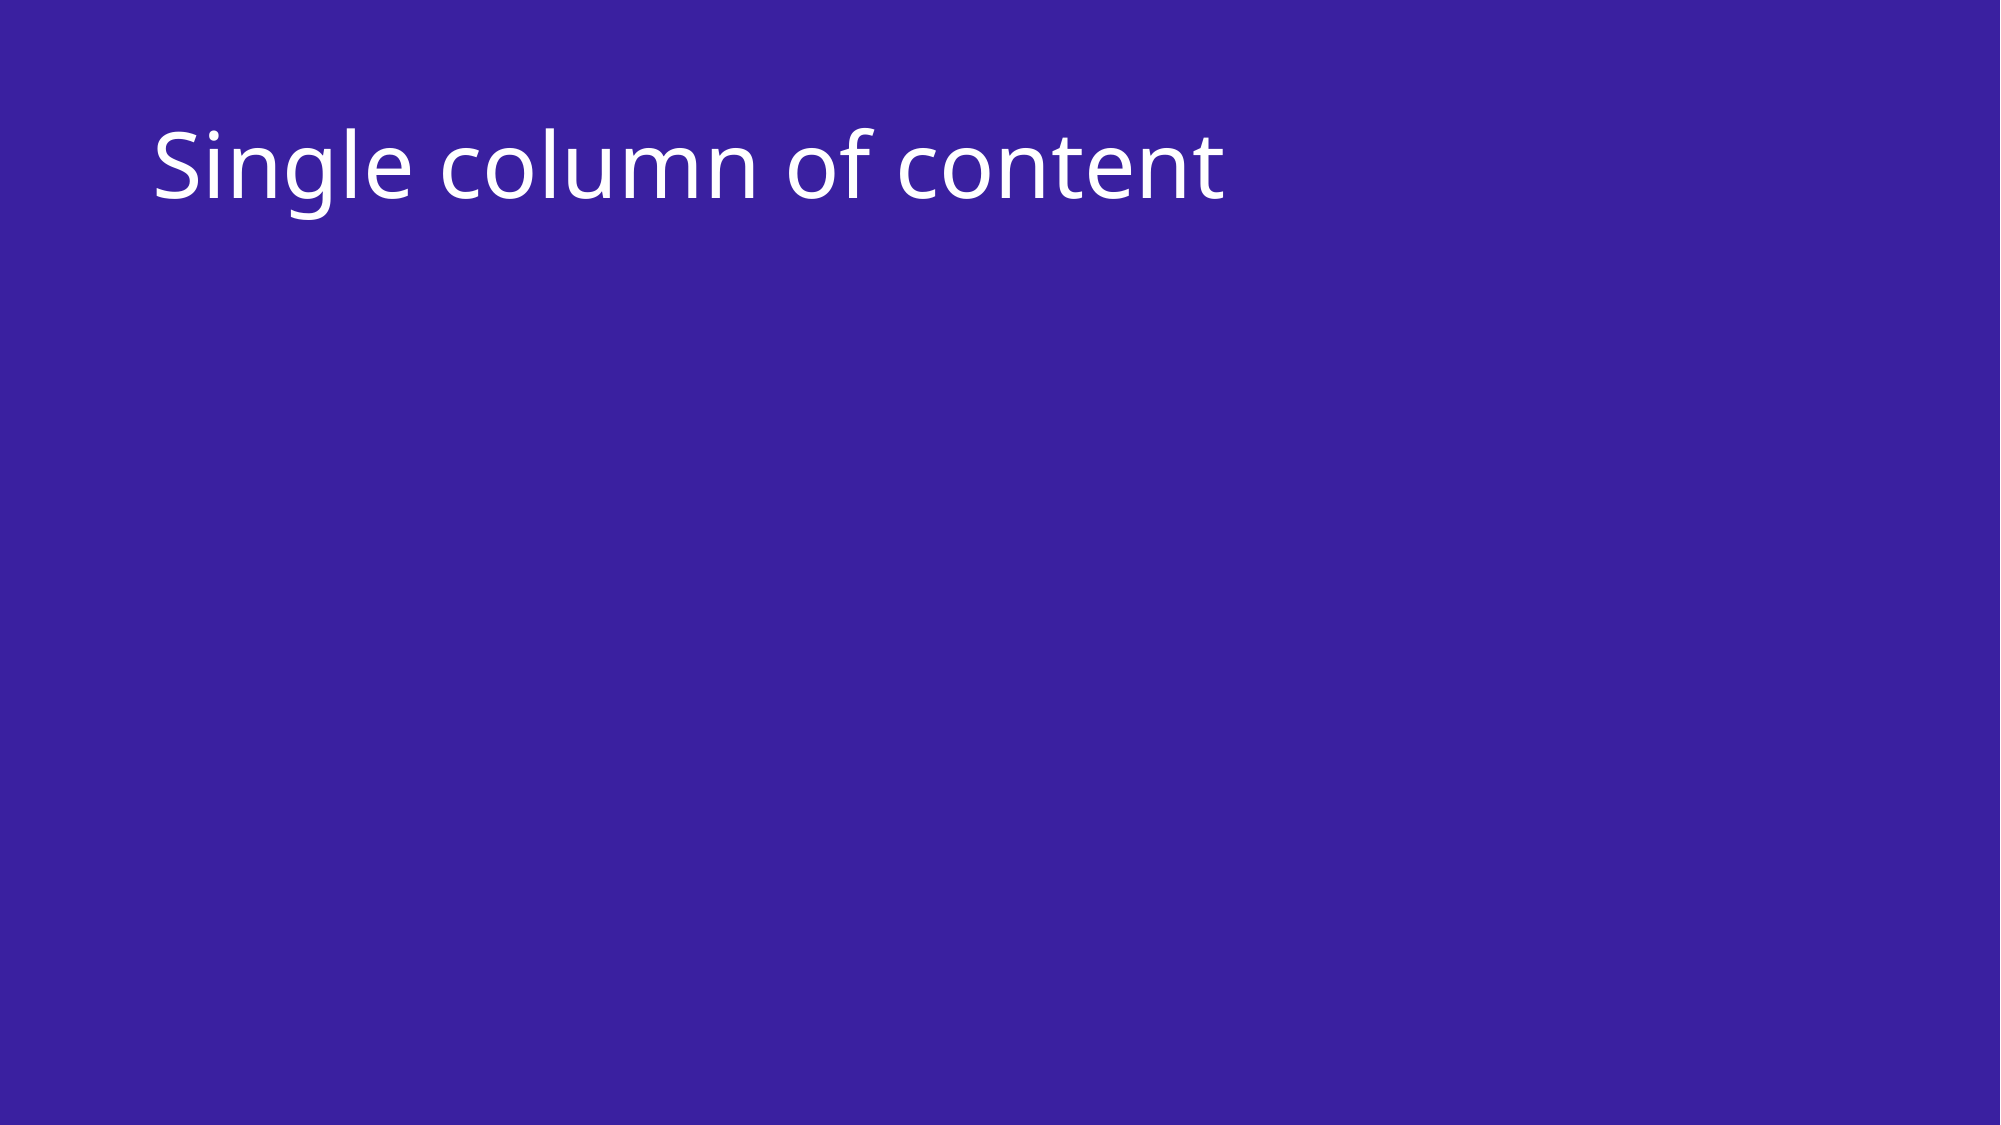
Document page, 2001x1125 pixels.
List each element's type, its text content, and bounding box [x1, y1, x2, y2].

title Single column of content [137, 59, 1863, 278]
